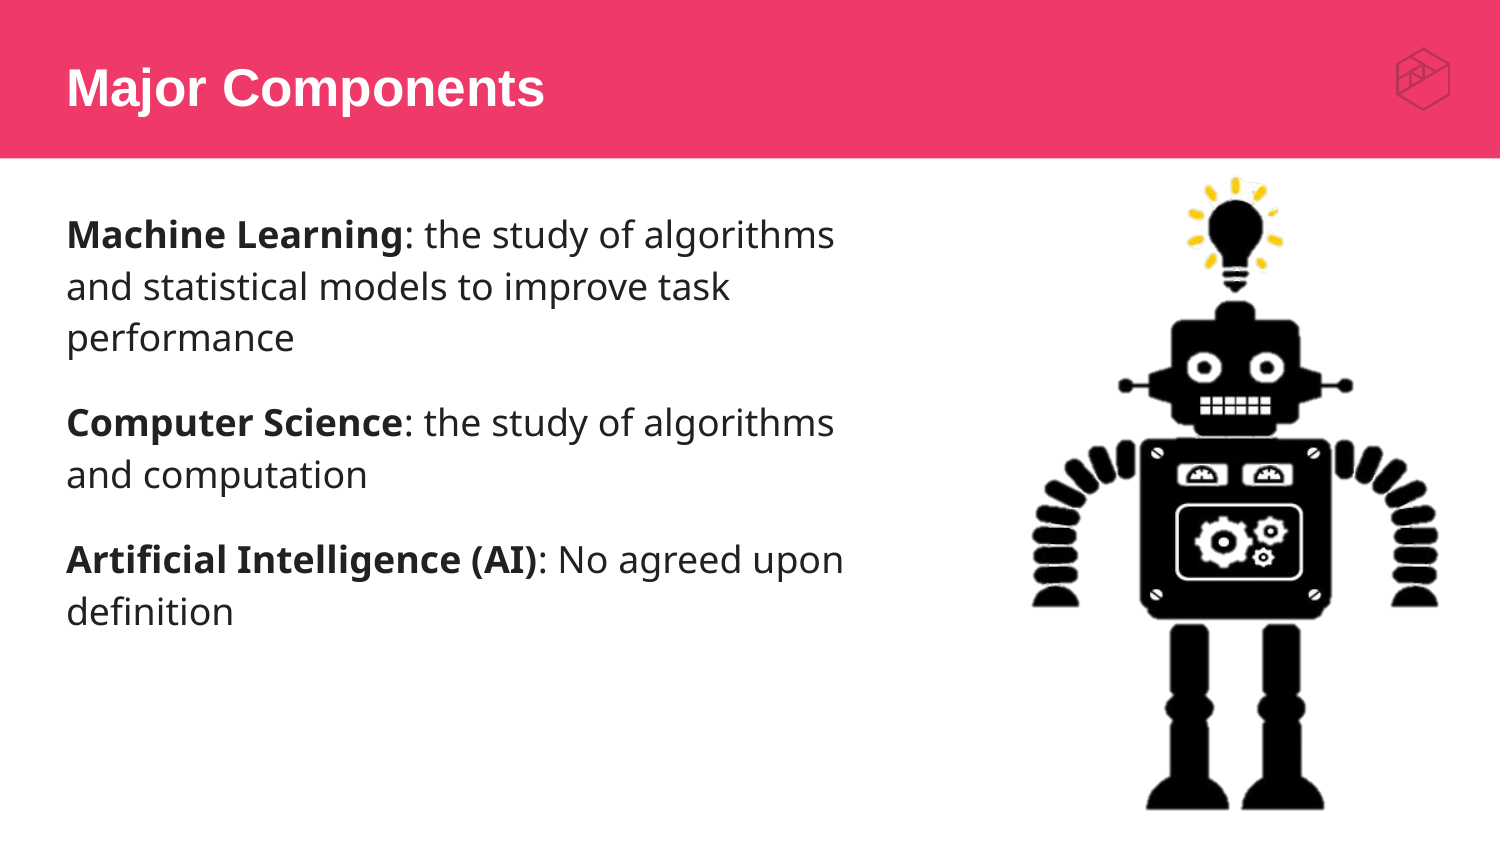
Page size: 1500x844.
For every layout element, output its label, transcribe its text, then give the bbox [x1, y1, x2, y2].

title Major Components [50, 37, 1450, 133]
list Machine Learning: the study of algorithms and statistical models to improve task performance Computer Science: the study of algorithms and computation Artificial Intelligence (AI): No agreed upon definition [50, 188, 873, 750]
picture [998, 174, 1451, 818]
